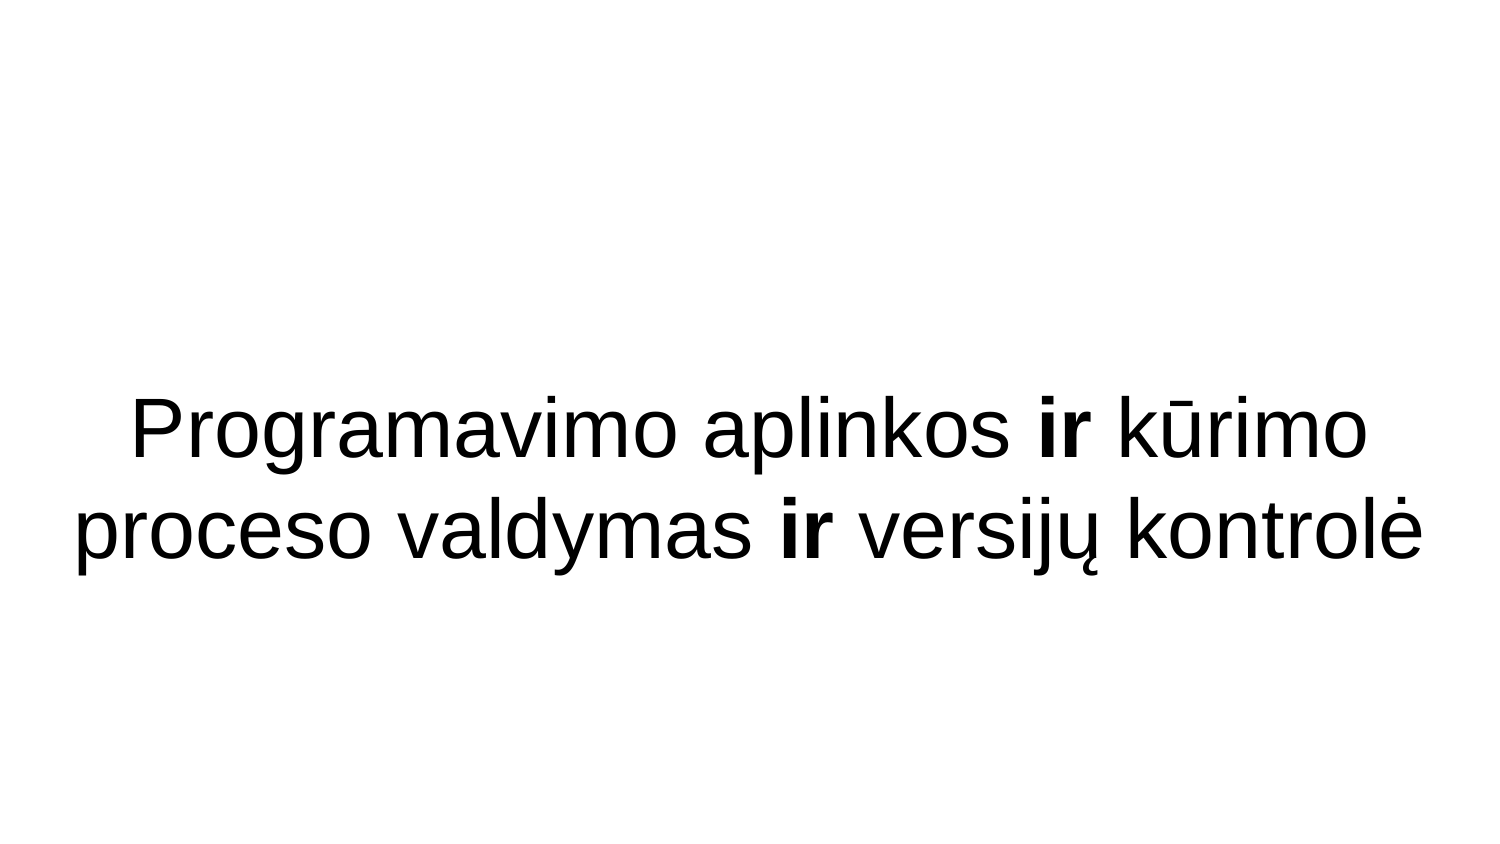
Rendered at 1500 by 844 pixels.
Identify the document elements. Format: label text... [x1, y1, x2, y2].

title Programavimo aplinkos ir kūrimo proceso valdymas ir versijų kontrolė [51, 253, 1449, 591]
